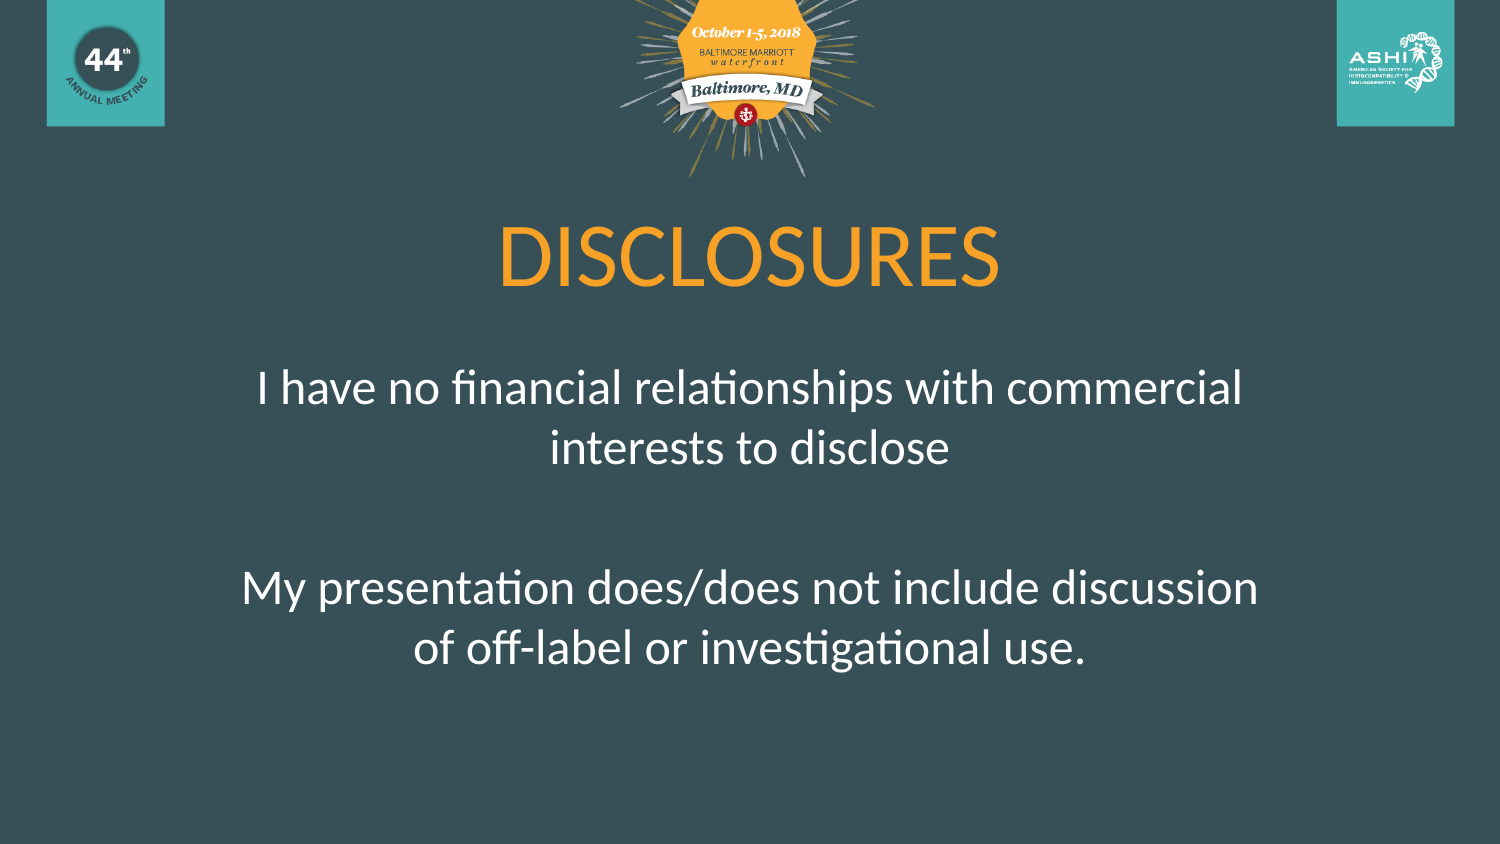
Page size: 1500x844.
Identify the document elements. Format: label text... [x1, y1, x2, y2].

subtitle I have no financial relationships with commercial interests to disclose My presentation does/does not include discussion of off-label or investigational use. [225, 277, 1275, 778]
picture [0, 0, 1500, 844]
title DISCLOSURES [112, 159, 1388, 341]
